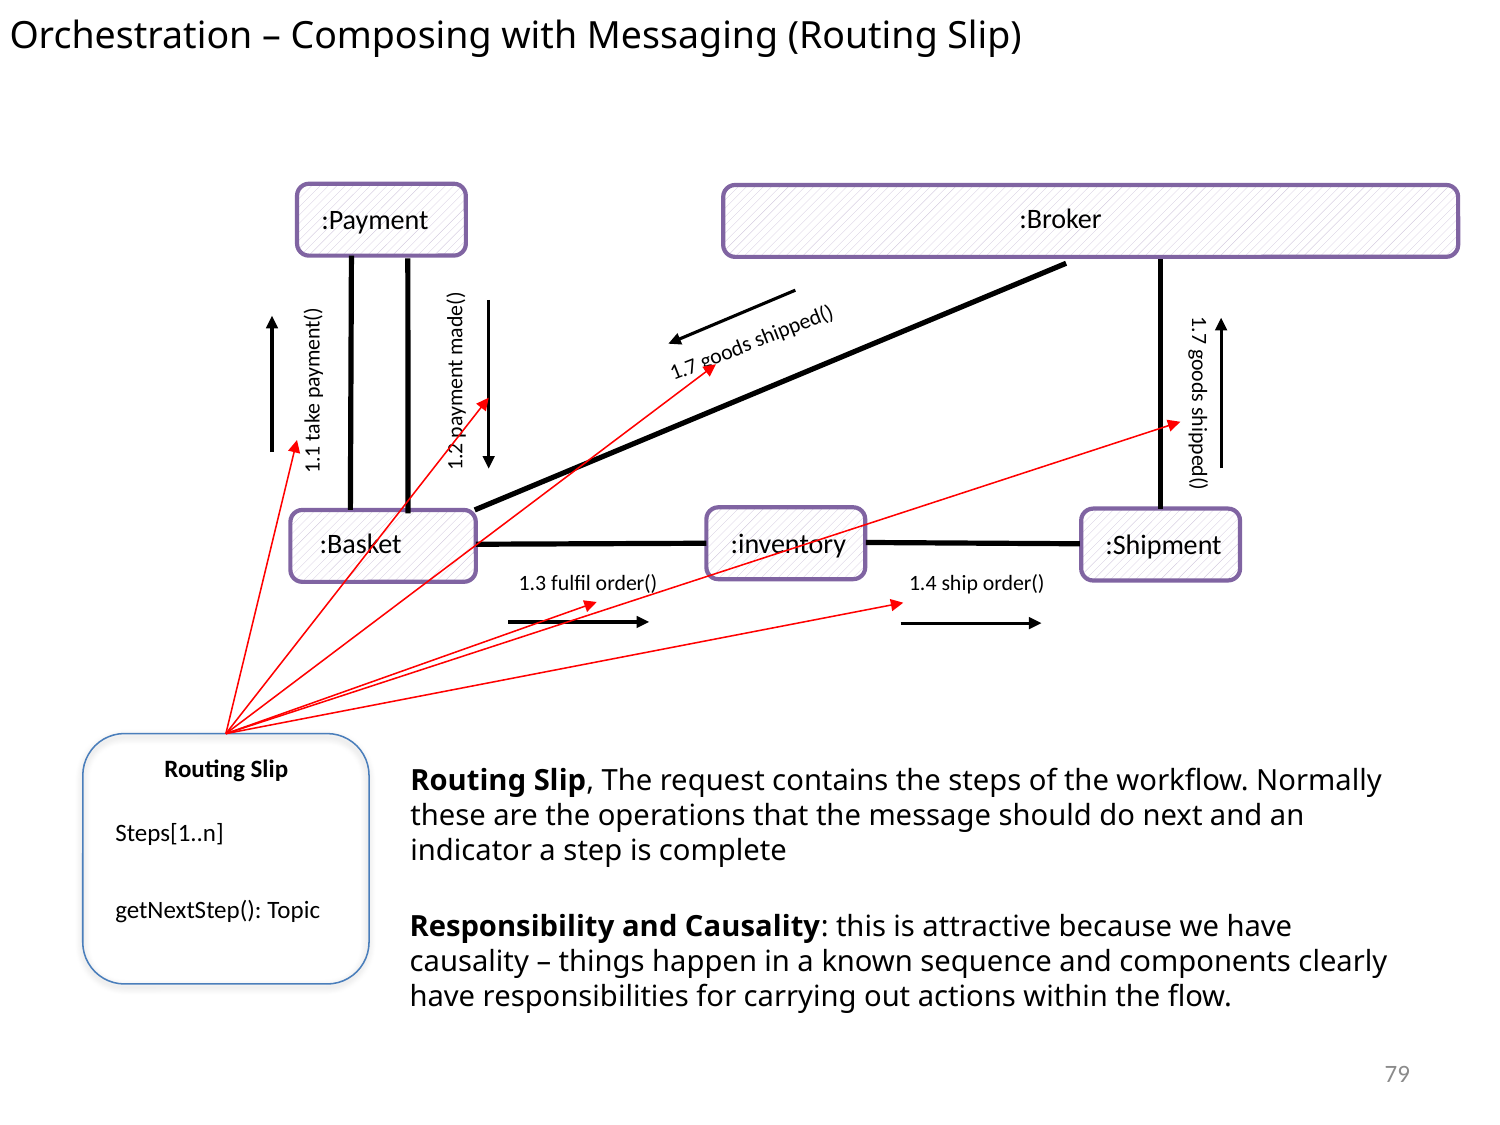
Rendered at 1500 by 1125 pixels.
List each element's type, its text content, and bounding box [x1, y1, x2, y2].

text_box Routing Slip, The request contains the steps of the workflow. Normally these are the operations that the message should do next and an indicator a step is complete [395, 754, 1432, 874]
text_box 1.1 take payment() [290, 283, 332, 362]
text_box [1185, 568, 1243, 583]
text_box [225, 363, 717, 734]
text_box Routing Slip [149, 744, 304, 790]
text_box [1222, 506, 1242, 519]
text_box [294, 181, 468, 258]
text_box getNextStep(): Topic [100, 885, 352, 931]
text_box :Broker [1004, 193, 1118, 242]
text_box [668, 289, 796, 344]
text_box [720, 421, 1180, 734]
text_box :Payment [306, 194, 462, 243]
text_box 1.7 goods shipped() [1180, 301, 1222, 542]
text_box [81, 732, 370, 985]
slide_number 79 [1074, 1042, 1425, 1103]
text_box Responsibility and Causality: this is attractive because we have causality – things happen in a known sequence and components clearly have responsibilities for carrying out actions within the flow. [394, 899, 1407, 1020]
text_box [721, 182, 1461, 259]
text_box Steps[1..n] [100, 808, 305, 854]
text_box :Shipment [1185, 519, 1250, 568]
text_box Orchestration – Composing with Messaging (Routing Slip) [0, 0, 1499, 67]
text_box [474, 263, 1067, 420]
text_box 1.2 payment made() [433, 221, 474, 362]
